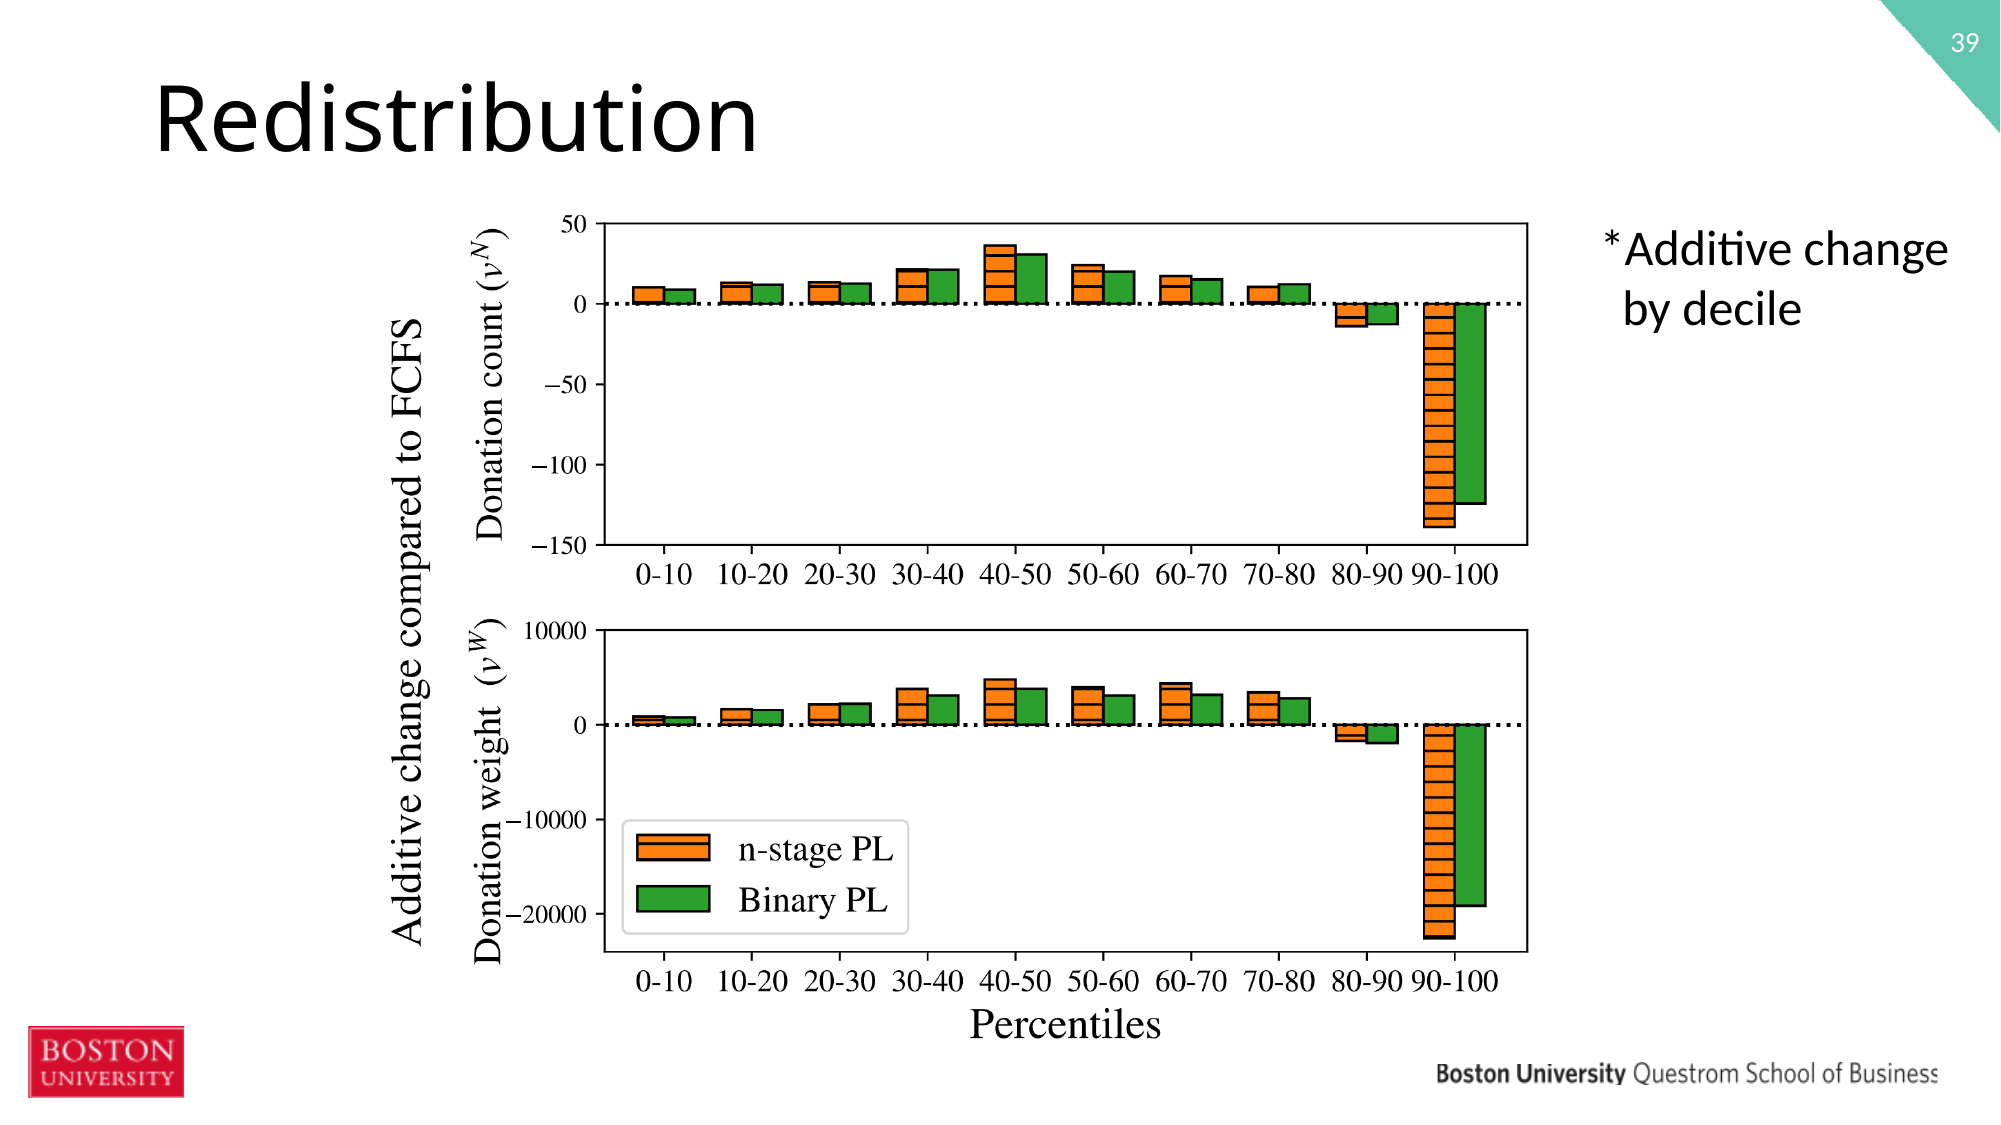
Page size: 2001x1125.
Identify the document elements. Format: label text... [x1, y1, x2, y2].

text_box *Additive change by decile [1584, 207, 1976, 343]
picture [1821, 0, 2001, 159]
picture [353, 183, 1583, 1064]
title Redistribution [137, 59, 1863, 185]
